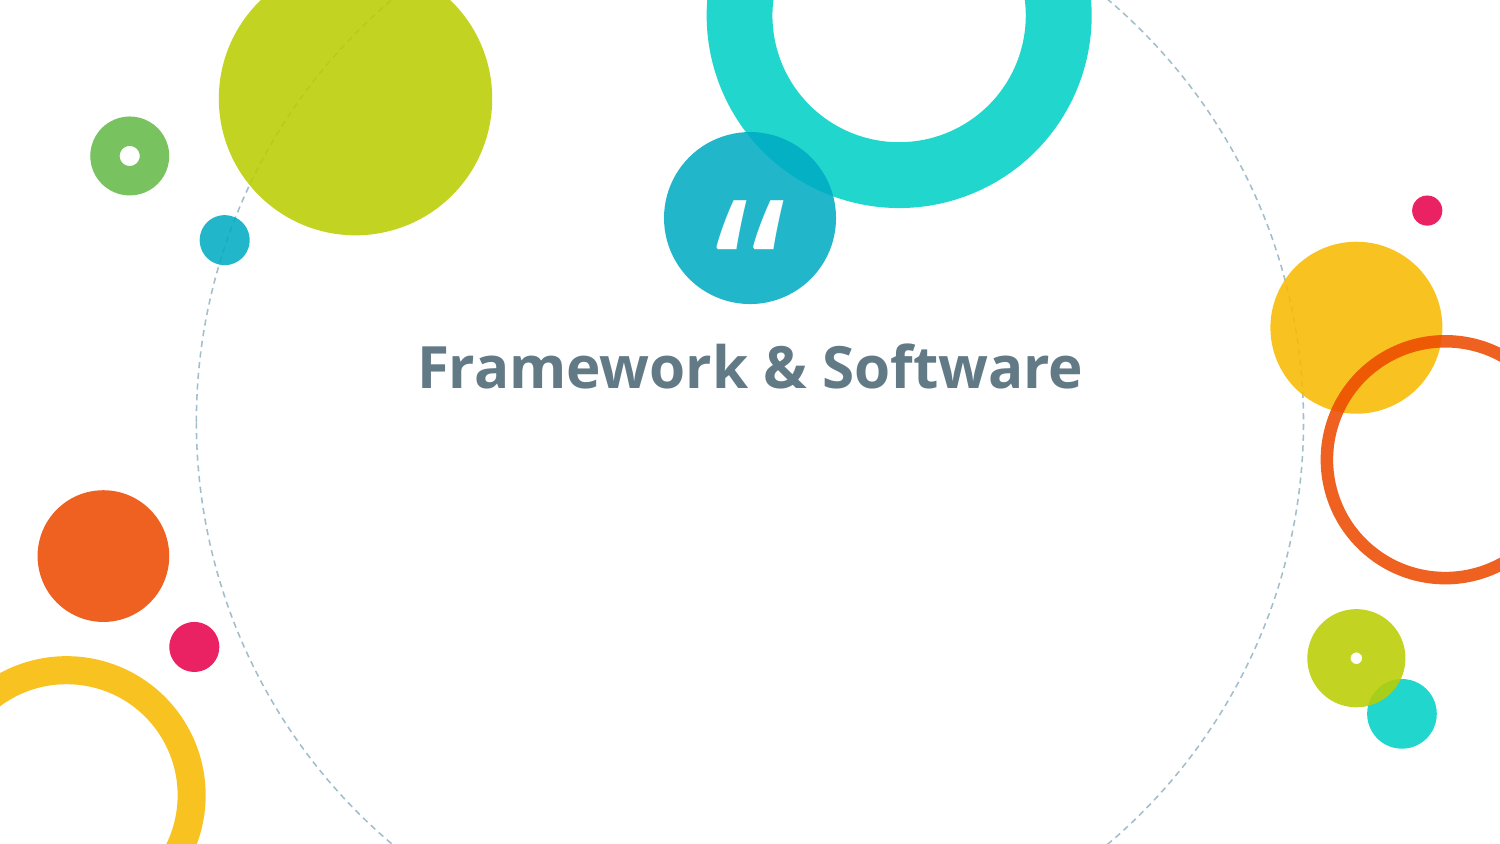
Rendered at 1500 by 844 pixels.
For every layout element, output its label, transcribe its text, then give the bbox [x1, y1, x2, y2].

list Framework & Software [308, 315, 1192, 599]
